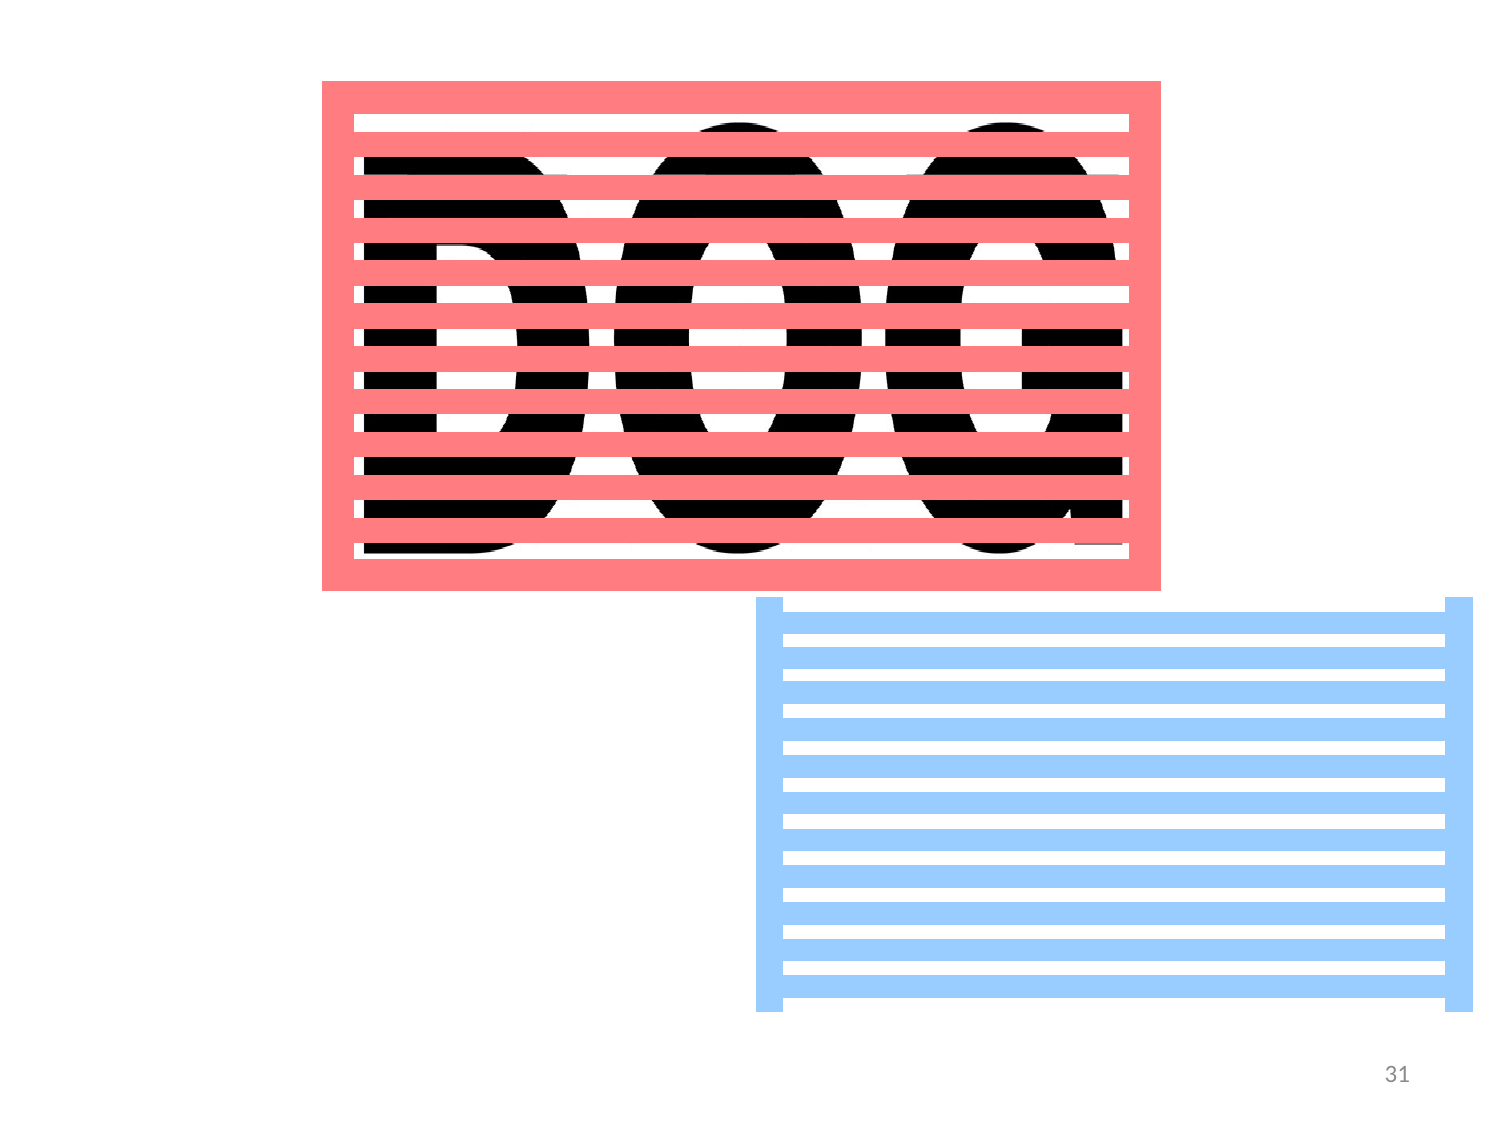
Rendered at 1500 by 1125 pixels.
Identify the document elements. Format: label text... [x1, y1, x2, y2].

slide_number 31 [1074, 1042, 1425, 1103]
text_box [324, 84, 1159, 589]
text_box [758, 599, 1471, 1009]
